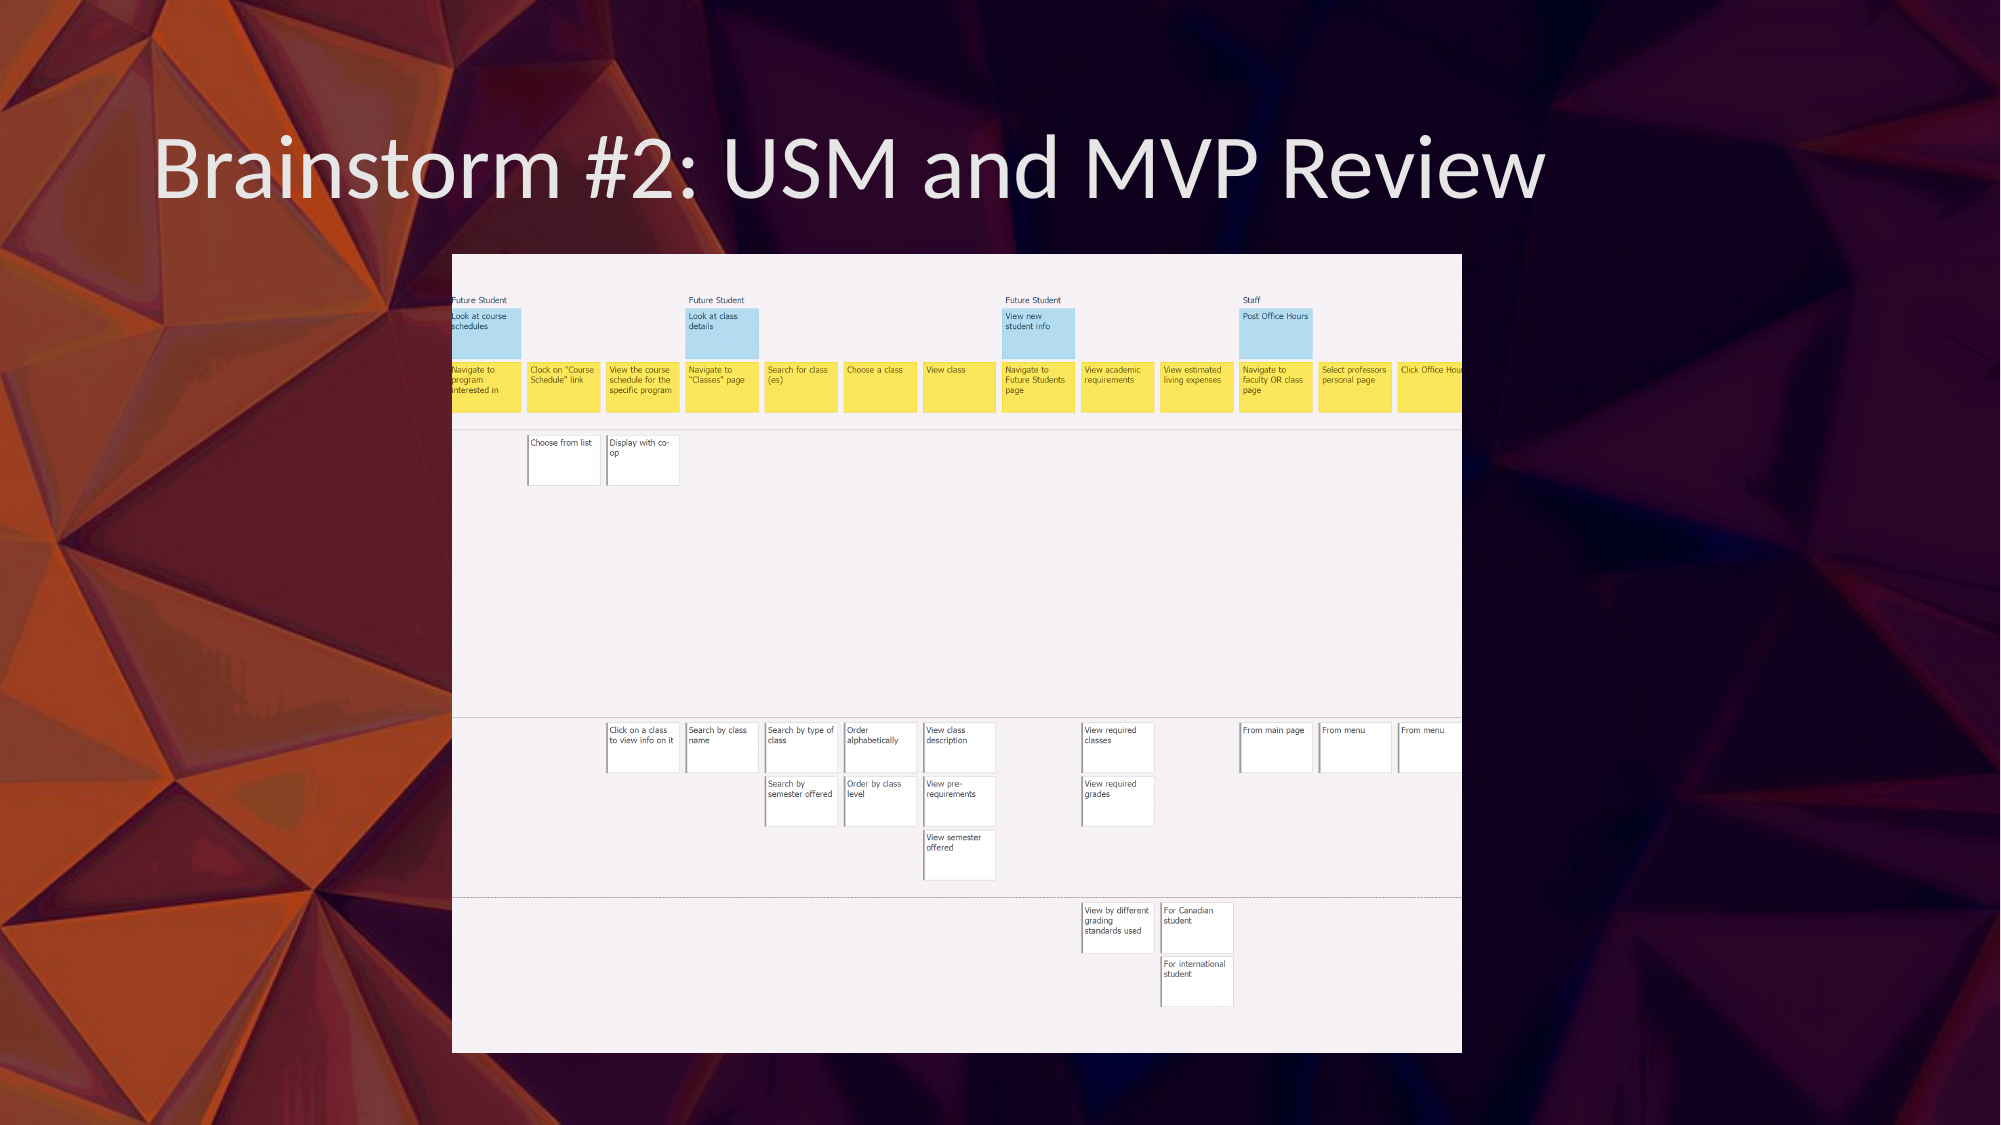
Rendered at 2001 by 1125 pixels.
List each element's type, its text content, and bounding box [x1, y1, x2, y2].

title Brainstorm #2: USM and MVP Review [137, 59, 1863, 278]
picture [0, 0, 2001, 1125]
